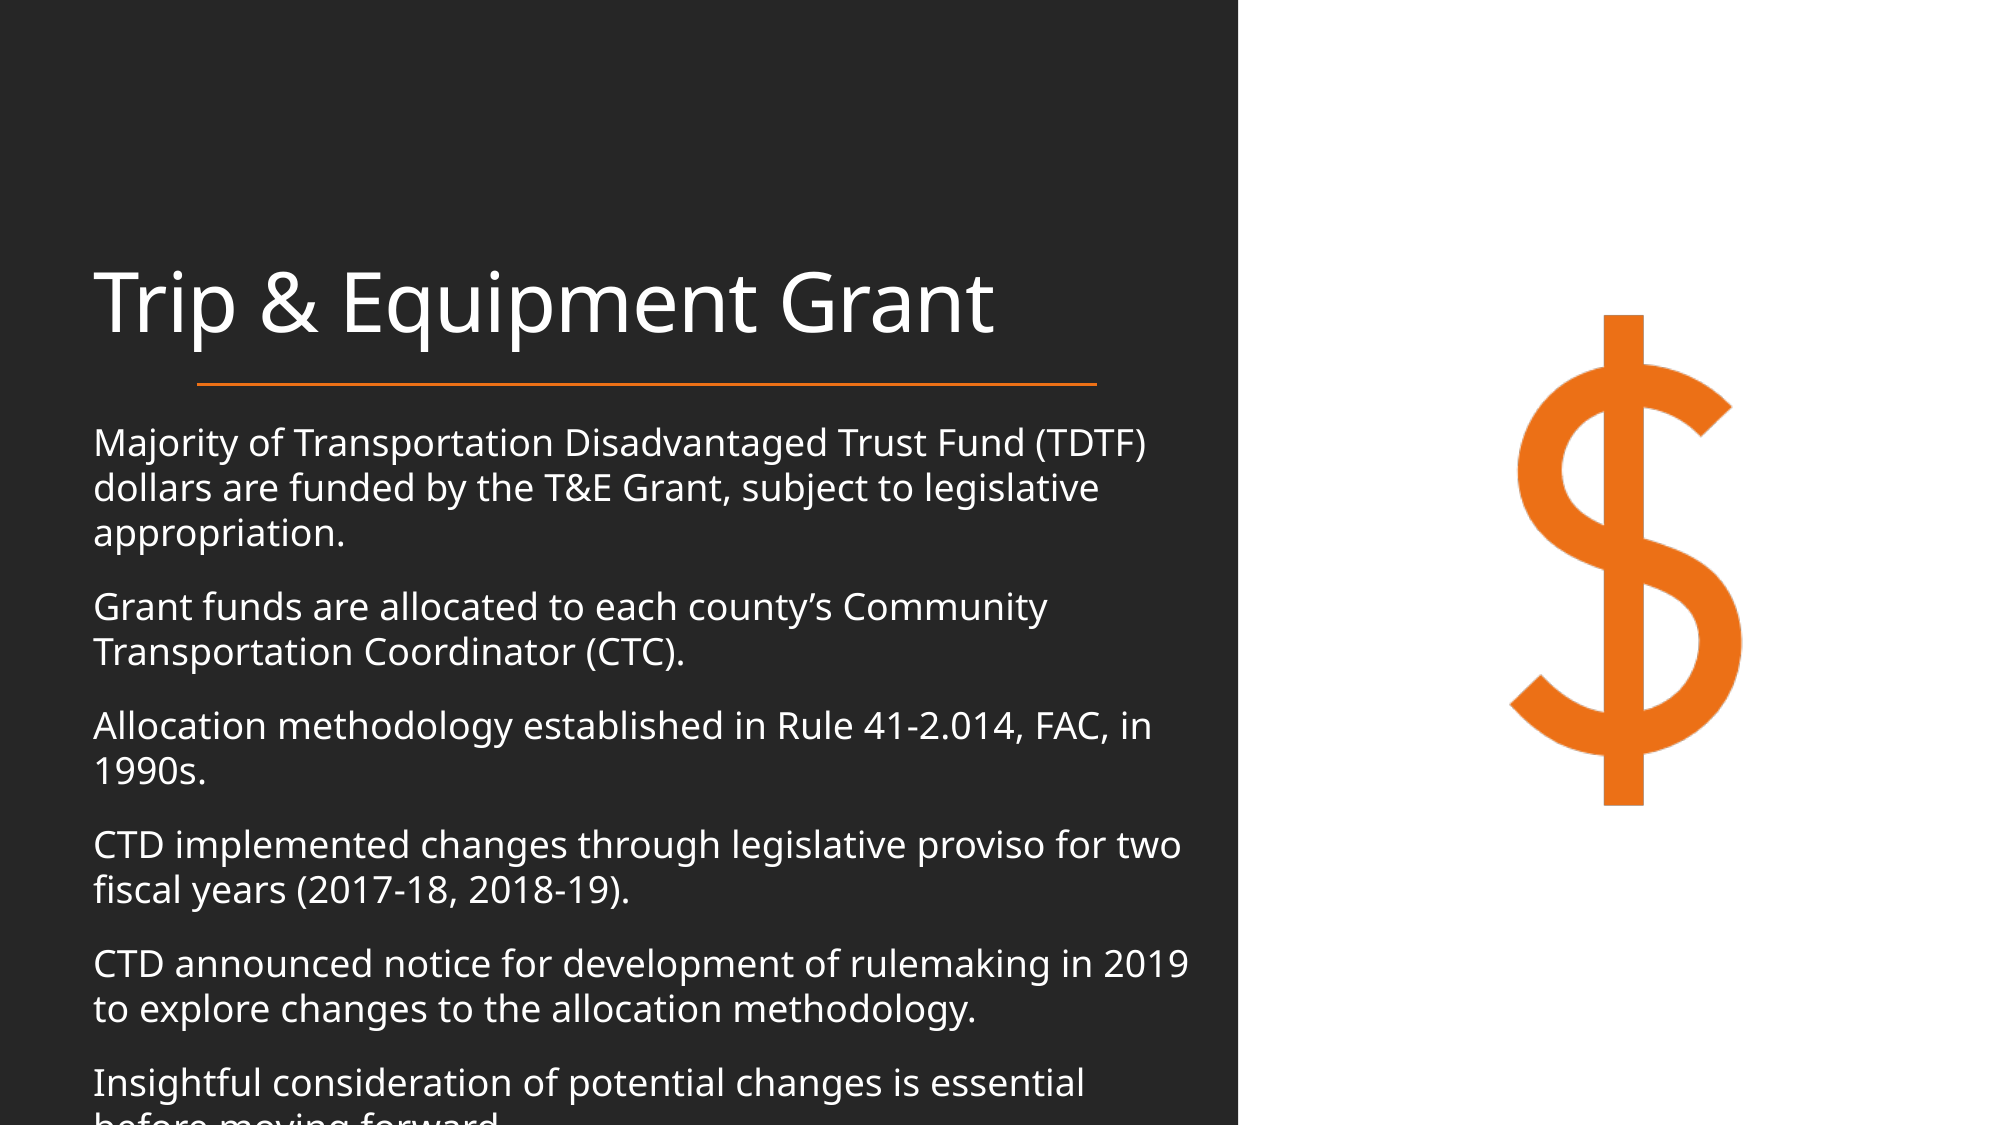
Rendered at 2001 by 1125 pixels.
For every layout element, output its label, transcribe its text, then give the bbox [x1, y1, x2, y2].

list Majority of Transportation Disadvantaged Trust Fund (TDTF) dollars are funded by the T&E Grant, subject to legislative appropriation. Grant funds are allocated to each county’s Community Transportation Coordinator (CTC). Allocation methodology established in Rule 41-2.014, FAC, in 1990s. CTD implemented changes through legislative proviso for two fiscal years (2017-18, 2018-19). CTD announced notice for development of rulemaking in 2019 to explore changes to the allocation methodology. Insightful consideration of potential changes is essential before moving forward… [78, 410, 1196, 1052]
text_box [1239, 0, 2000, 1125]
text_box [0, 0, 1239, 1125]
title Trip & Equipment Grant [78, 84, 1161, 359]
picture [1353, 289, 1895, 832]
